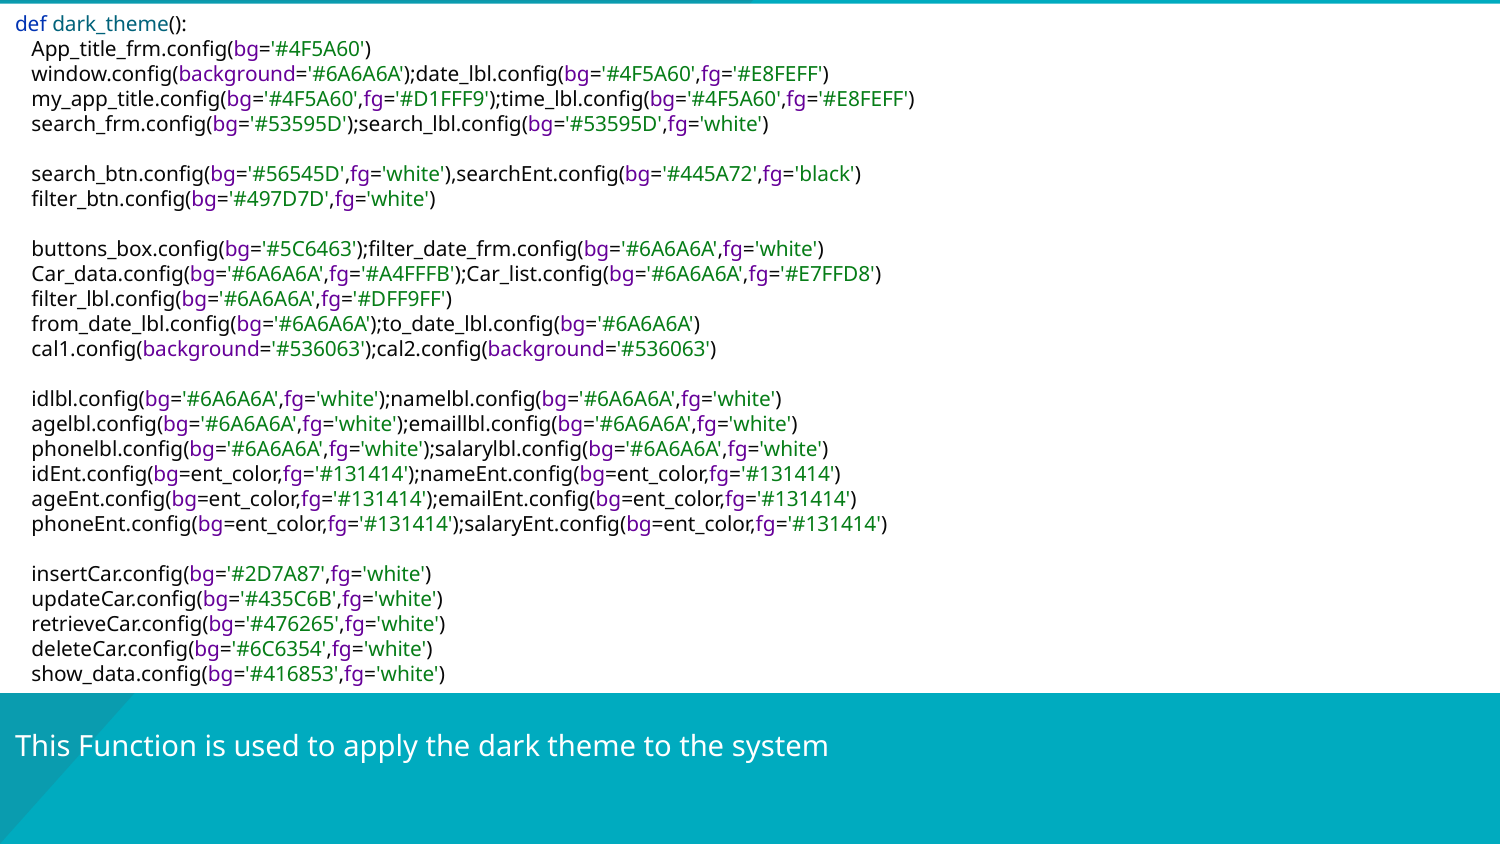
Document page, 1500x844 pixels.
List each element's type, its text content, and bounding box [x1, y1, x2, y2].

title This Function is used to apply the dark theme to the system [0, 712, 1500, 780]
text_box def dark_theme(): App_title_frm.config(bg='#4F5A60') window.config(background='#6A6A6A');date_lbl.config(bg='#4F5A60',fg='#E8FEFF') my_app_title.config(bg='#4F5A60',fg='#D1FFF9');time_lbl.config(bg='#4F5A60',fg='#E8FEFF') search_frm.config(bg='#53595D');search_lbl.config(bg='#53595D',fg='white') search_btn.config(bg='#56545D',fg='white'),searchEnt.config(bg='#445A72',fg='black') filter_btn.config(bg='#497D7D',fg='white') buttons_box.config(bg='#5C6463');filter_date_frm.config(bg='#6A6A6A',fg='white') Car_data.config(bg='#6A6A6A',fg='#A4FFFB');Car_list.config(bg='#6A6A6A',fg='#E7FFD8') filter_lbl.config(bg='#6A6A6A',fg='#DFF9FF') from_date_lbl.config(bg='#6A6A6A');to_date_lbl.config(bg='#6A6A6A') cal1.config(background='#536063');cal2.config(background='#536063') idlbl.config(bg='#6A6A6A',fg='white');namelbl.config(bg='#6A6A6A',fg='white') agelbl.config(bg='#6A6A6A',fg='white');emaillbl.config(bg='#6A6A6A',fg='white') phonelbl.config(bg='#6A6A6A',fg='white');salarylbl.config(bg='#6A6A6A',fg='white') idEnt.config(bg=ent_color,fg='#131414');nameEnt.config(bg=ent_color,fg='#131414') ageEnt.config(bg=ent_color,fg='#131414');emailEnt.config(bg=ent_color,fg='#131414') phoneEnt.config(bg=ent_color,fg='#131414');salaryEnt.config(bg=ent_color,fg='#131414') insertCar.config(bg='#2D7A87',fg='white') updateCar.config(bg='#435C6B',fg='white') retrieveCar.config(bg='#476265',fg='white') deleteCar.config(bg='#6C6354',fg='white') show_data.config(bg='#416853',fg='white') [0, 3, 1500, 693]
